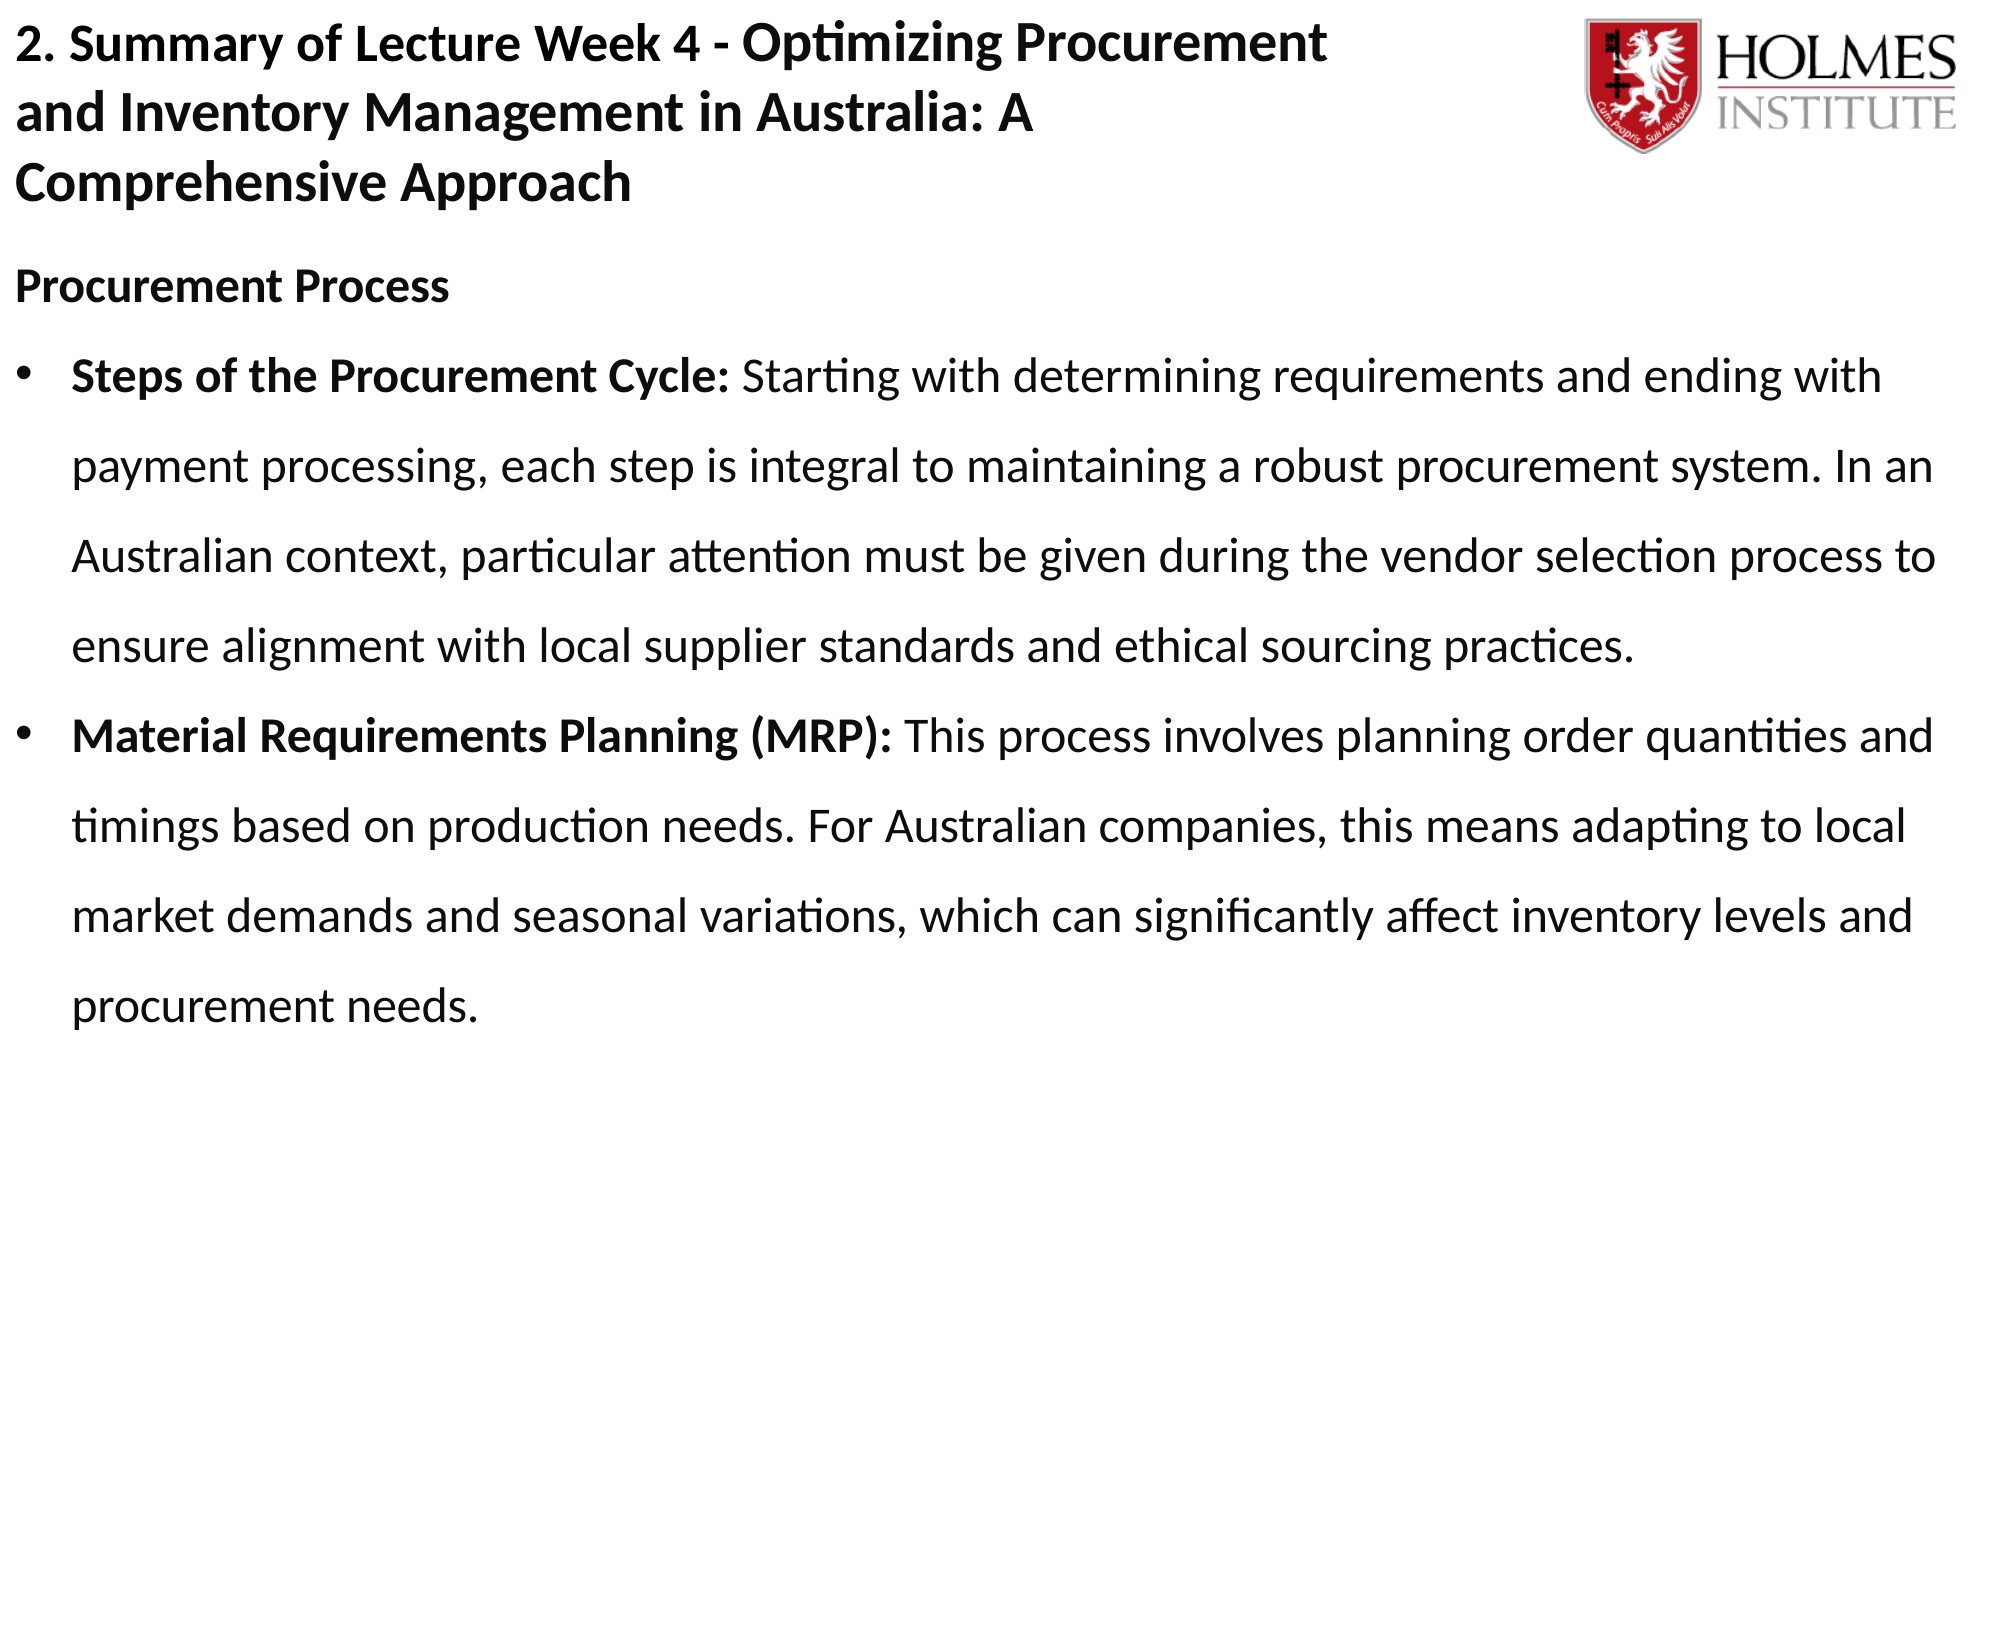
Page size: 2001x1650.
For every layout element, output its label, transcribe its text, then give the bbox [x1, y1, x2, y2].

text_box Procurement Process Steps of the Procurement Cycle: Starting with determining requirements and ending with payment processing, each step is integral to maintaining a robust procurement system. In an Australian context, particular attention must be given during the vendor selection process to ensure alignment with local supplier standards and ethical sourcing practices. Material Requirements Planning (MRP): This process involves planning order quantities and timings based on production needs. For Australian companies, this means adapting to local market demands and seasonal variations, which can significantly affect inventory levels and procurement needs. [12, 220, 1944, 1033]
title 2. Summary of Lecture Week 4 - Optimizing Procurement and Inventory Management in Australia: A Comprehensive Approach [12, 1, 1337, 280]
picture [1584, 18, 1956, 154]
